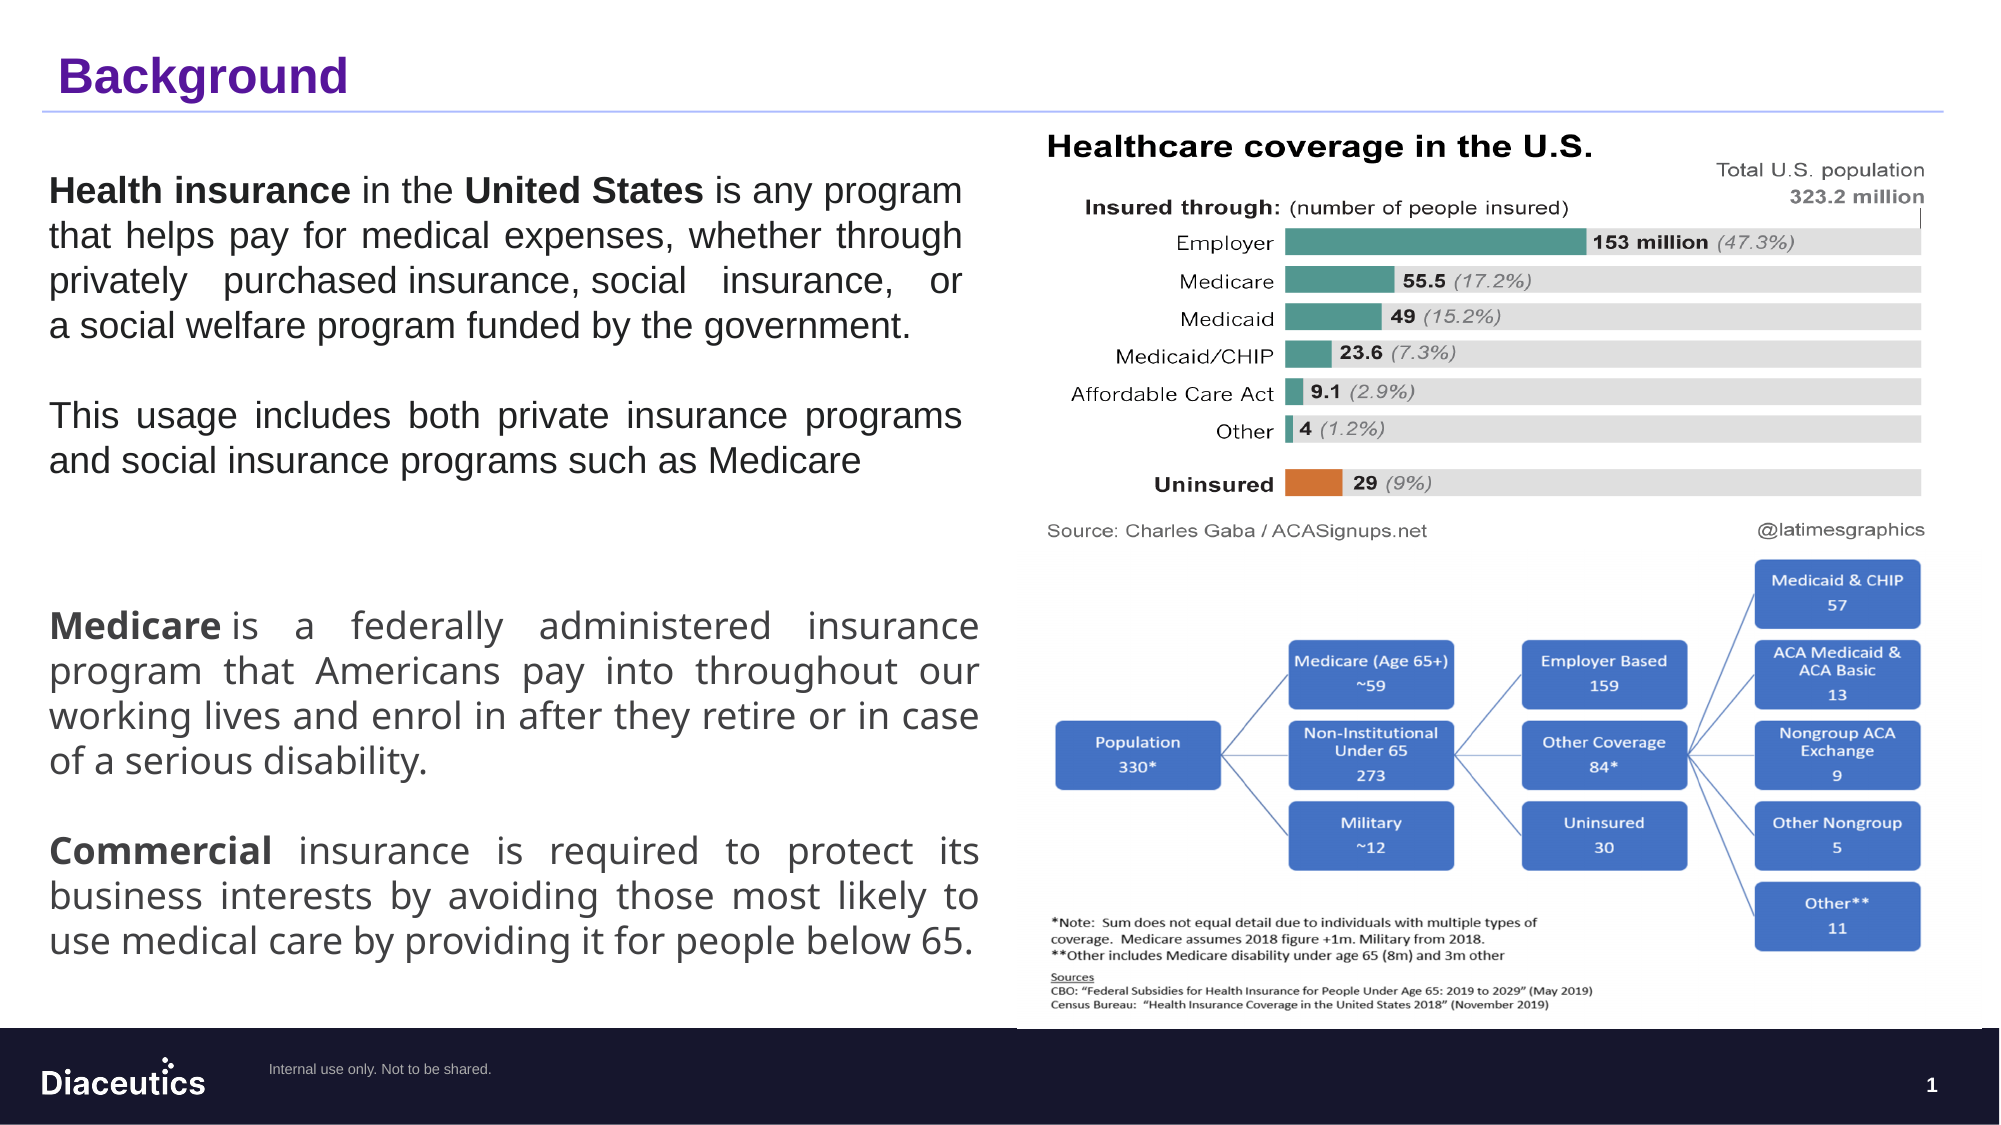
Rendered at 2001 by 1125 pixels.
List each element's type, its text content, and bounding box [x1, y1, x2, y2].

picture [42, 1057, 205, 1095]
picture [1017, 119, 1982, 1029]
title Background [42, 3, 1944, 112]
slide_number 1 [1862, 1050, 1953, 1105]
text_box Health insurance in the United States is any program that helps pay for medical expenses, whether through privately purchased insurance, social insurance, or a social welfare program funded by the government. This usage includes both private insurance programs and social insurance programs such as Medicare [33, 159, 978, 489]
text_box Medicare is a federally administered insurance program that Americans pay into throughout our working lives and enrol in after they retire or in case of a serious disability. Commercial insurance is required to protect its business interests by avoiding those most likely to use medical care by providing it for people below 65. [33, 594, 996, 970]
